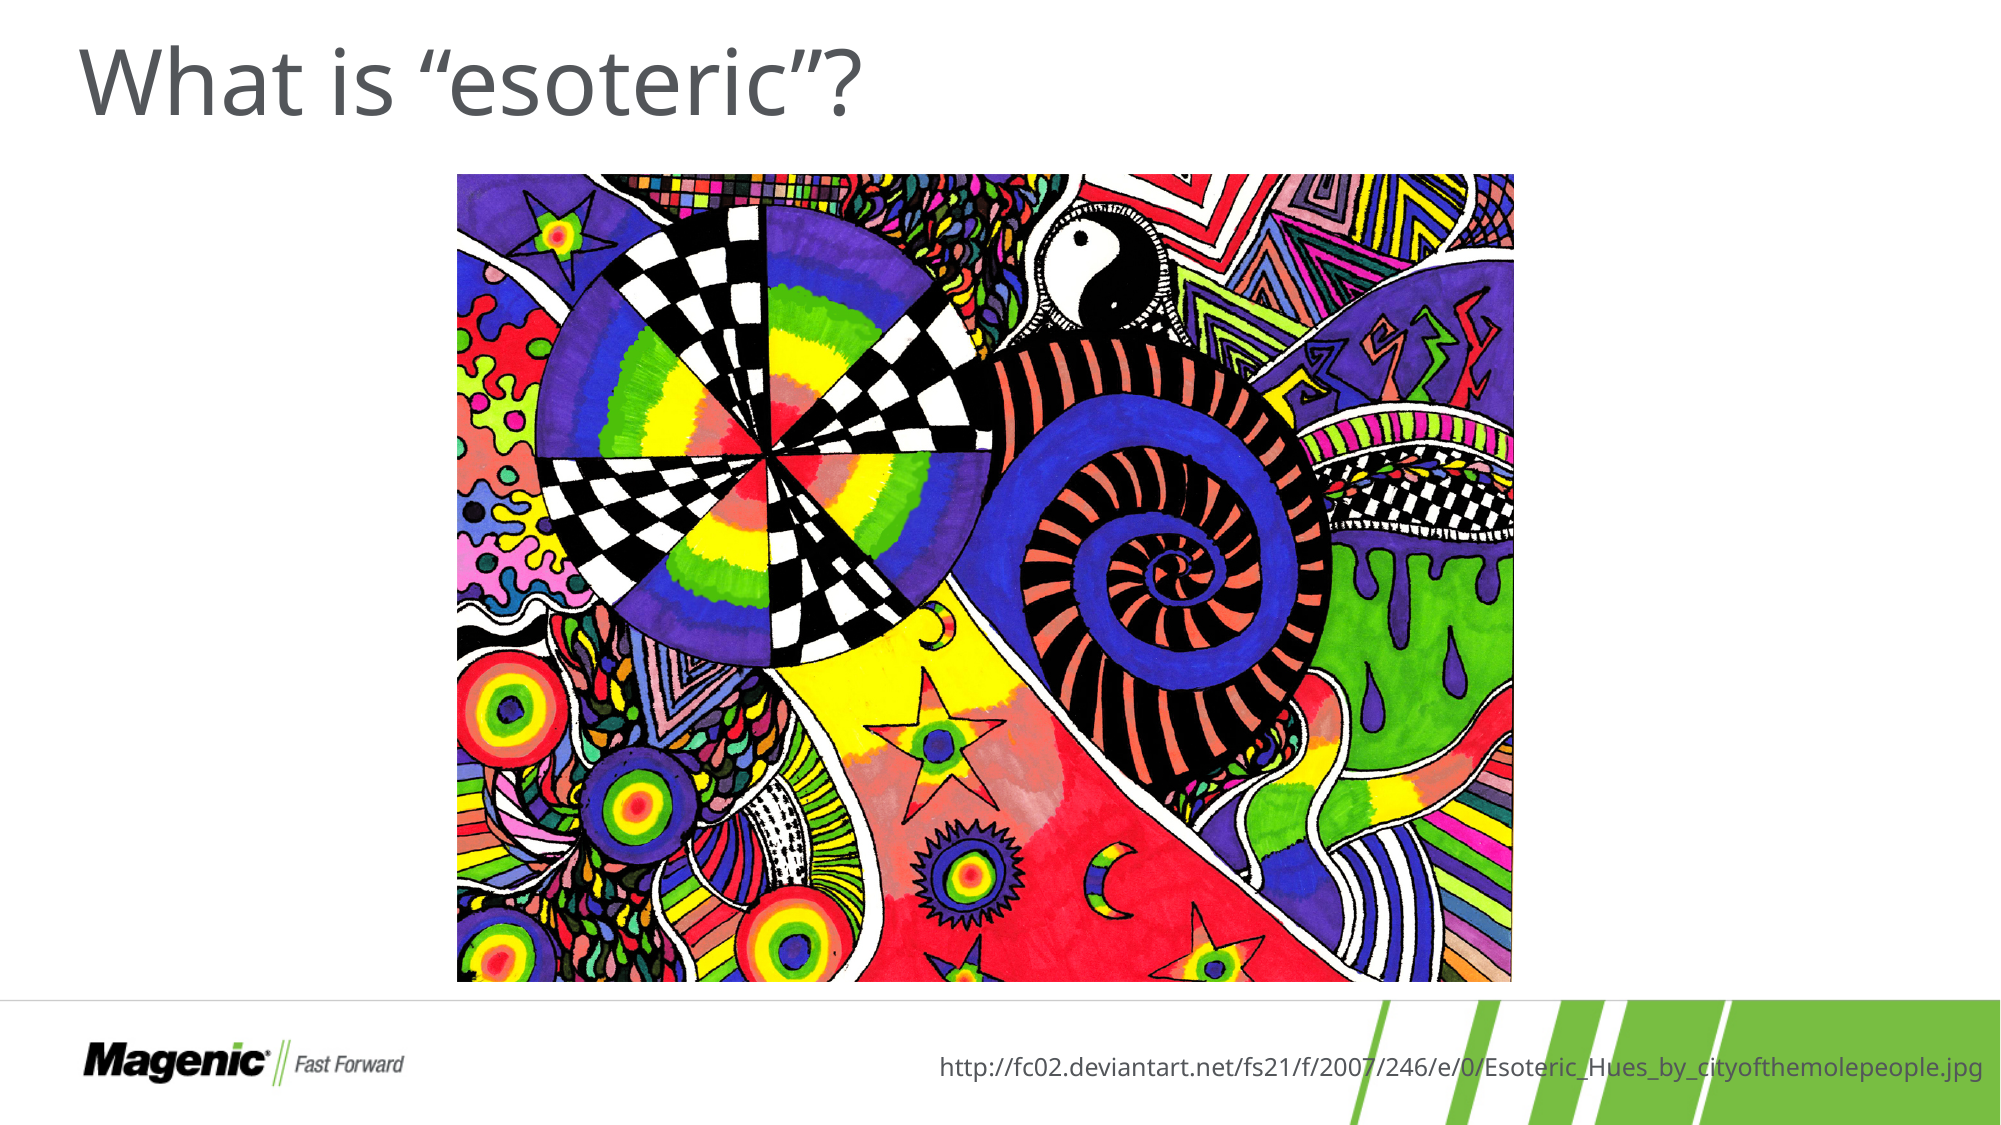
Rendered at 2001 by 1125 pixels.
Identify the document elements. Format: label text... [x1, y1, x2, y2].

title What is “esoteric”? [63, 41, 1938, 131]
picture [0, 0, 2001, 1125]
text_box http://fc02.deviantart.net/fs21/f/2007/246/e/0/Esoteric_Hues_by_cityofthemolepeople.jpg [920, 1029, 2000, 1104]
